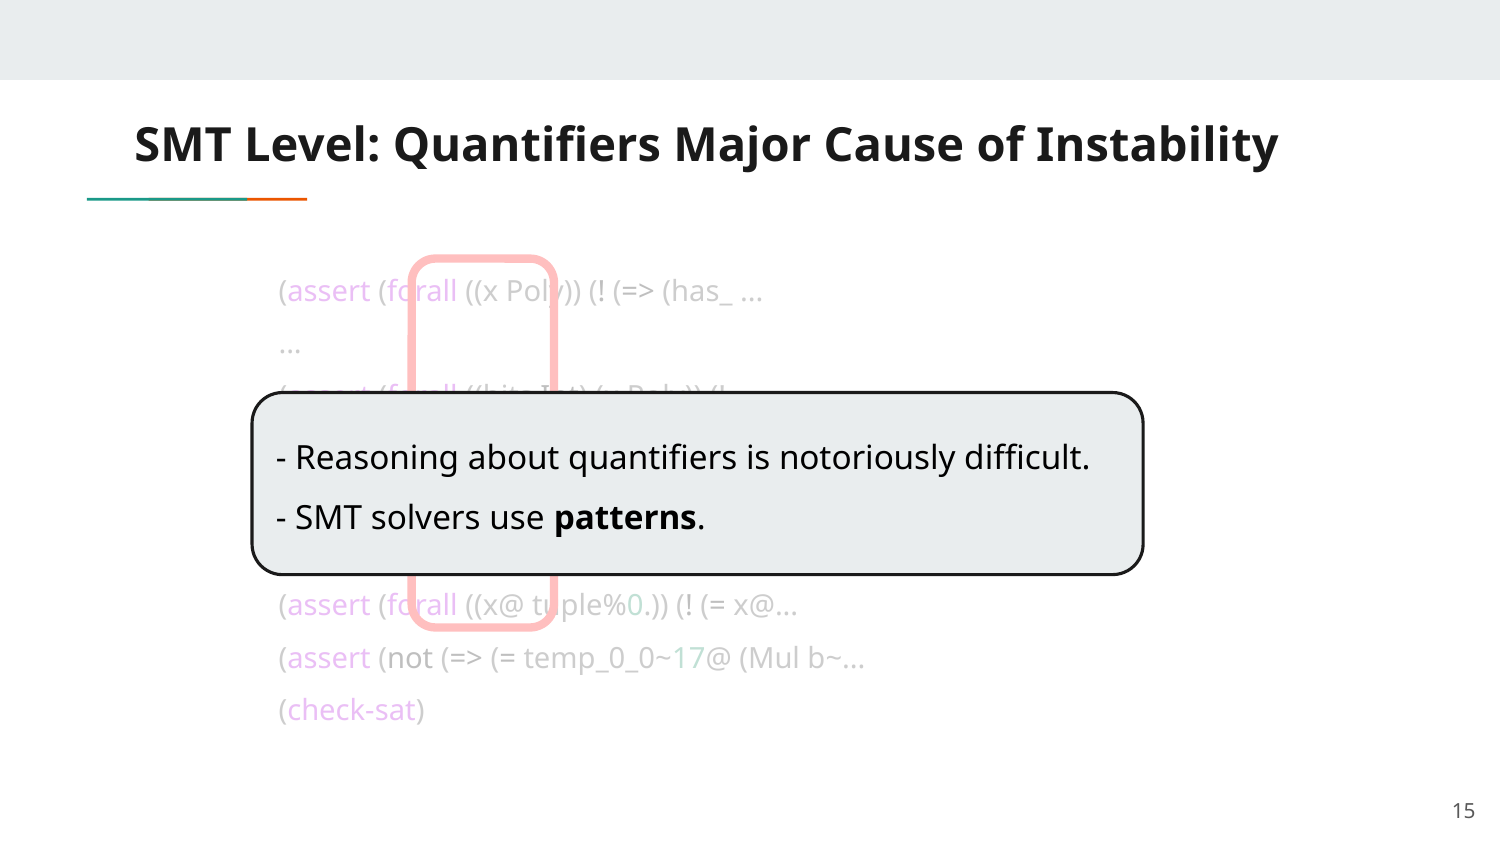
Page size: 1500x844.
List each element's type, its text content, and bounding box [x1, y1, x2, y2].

title SMT Level: Quantifiers Major Cause of Instability [119, 99, 1381, 188]
text_box [77, 239, 1391, 829]
slide_number 15 [1400, 779, 1491, 844]
text_box - Reasoning about quantifiers is notoriously difficult. - SMT solvers use patterns. [252, 392, 1144, 575]
